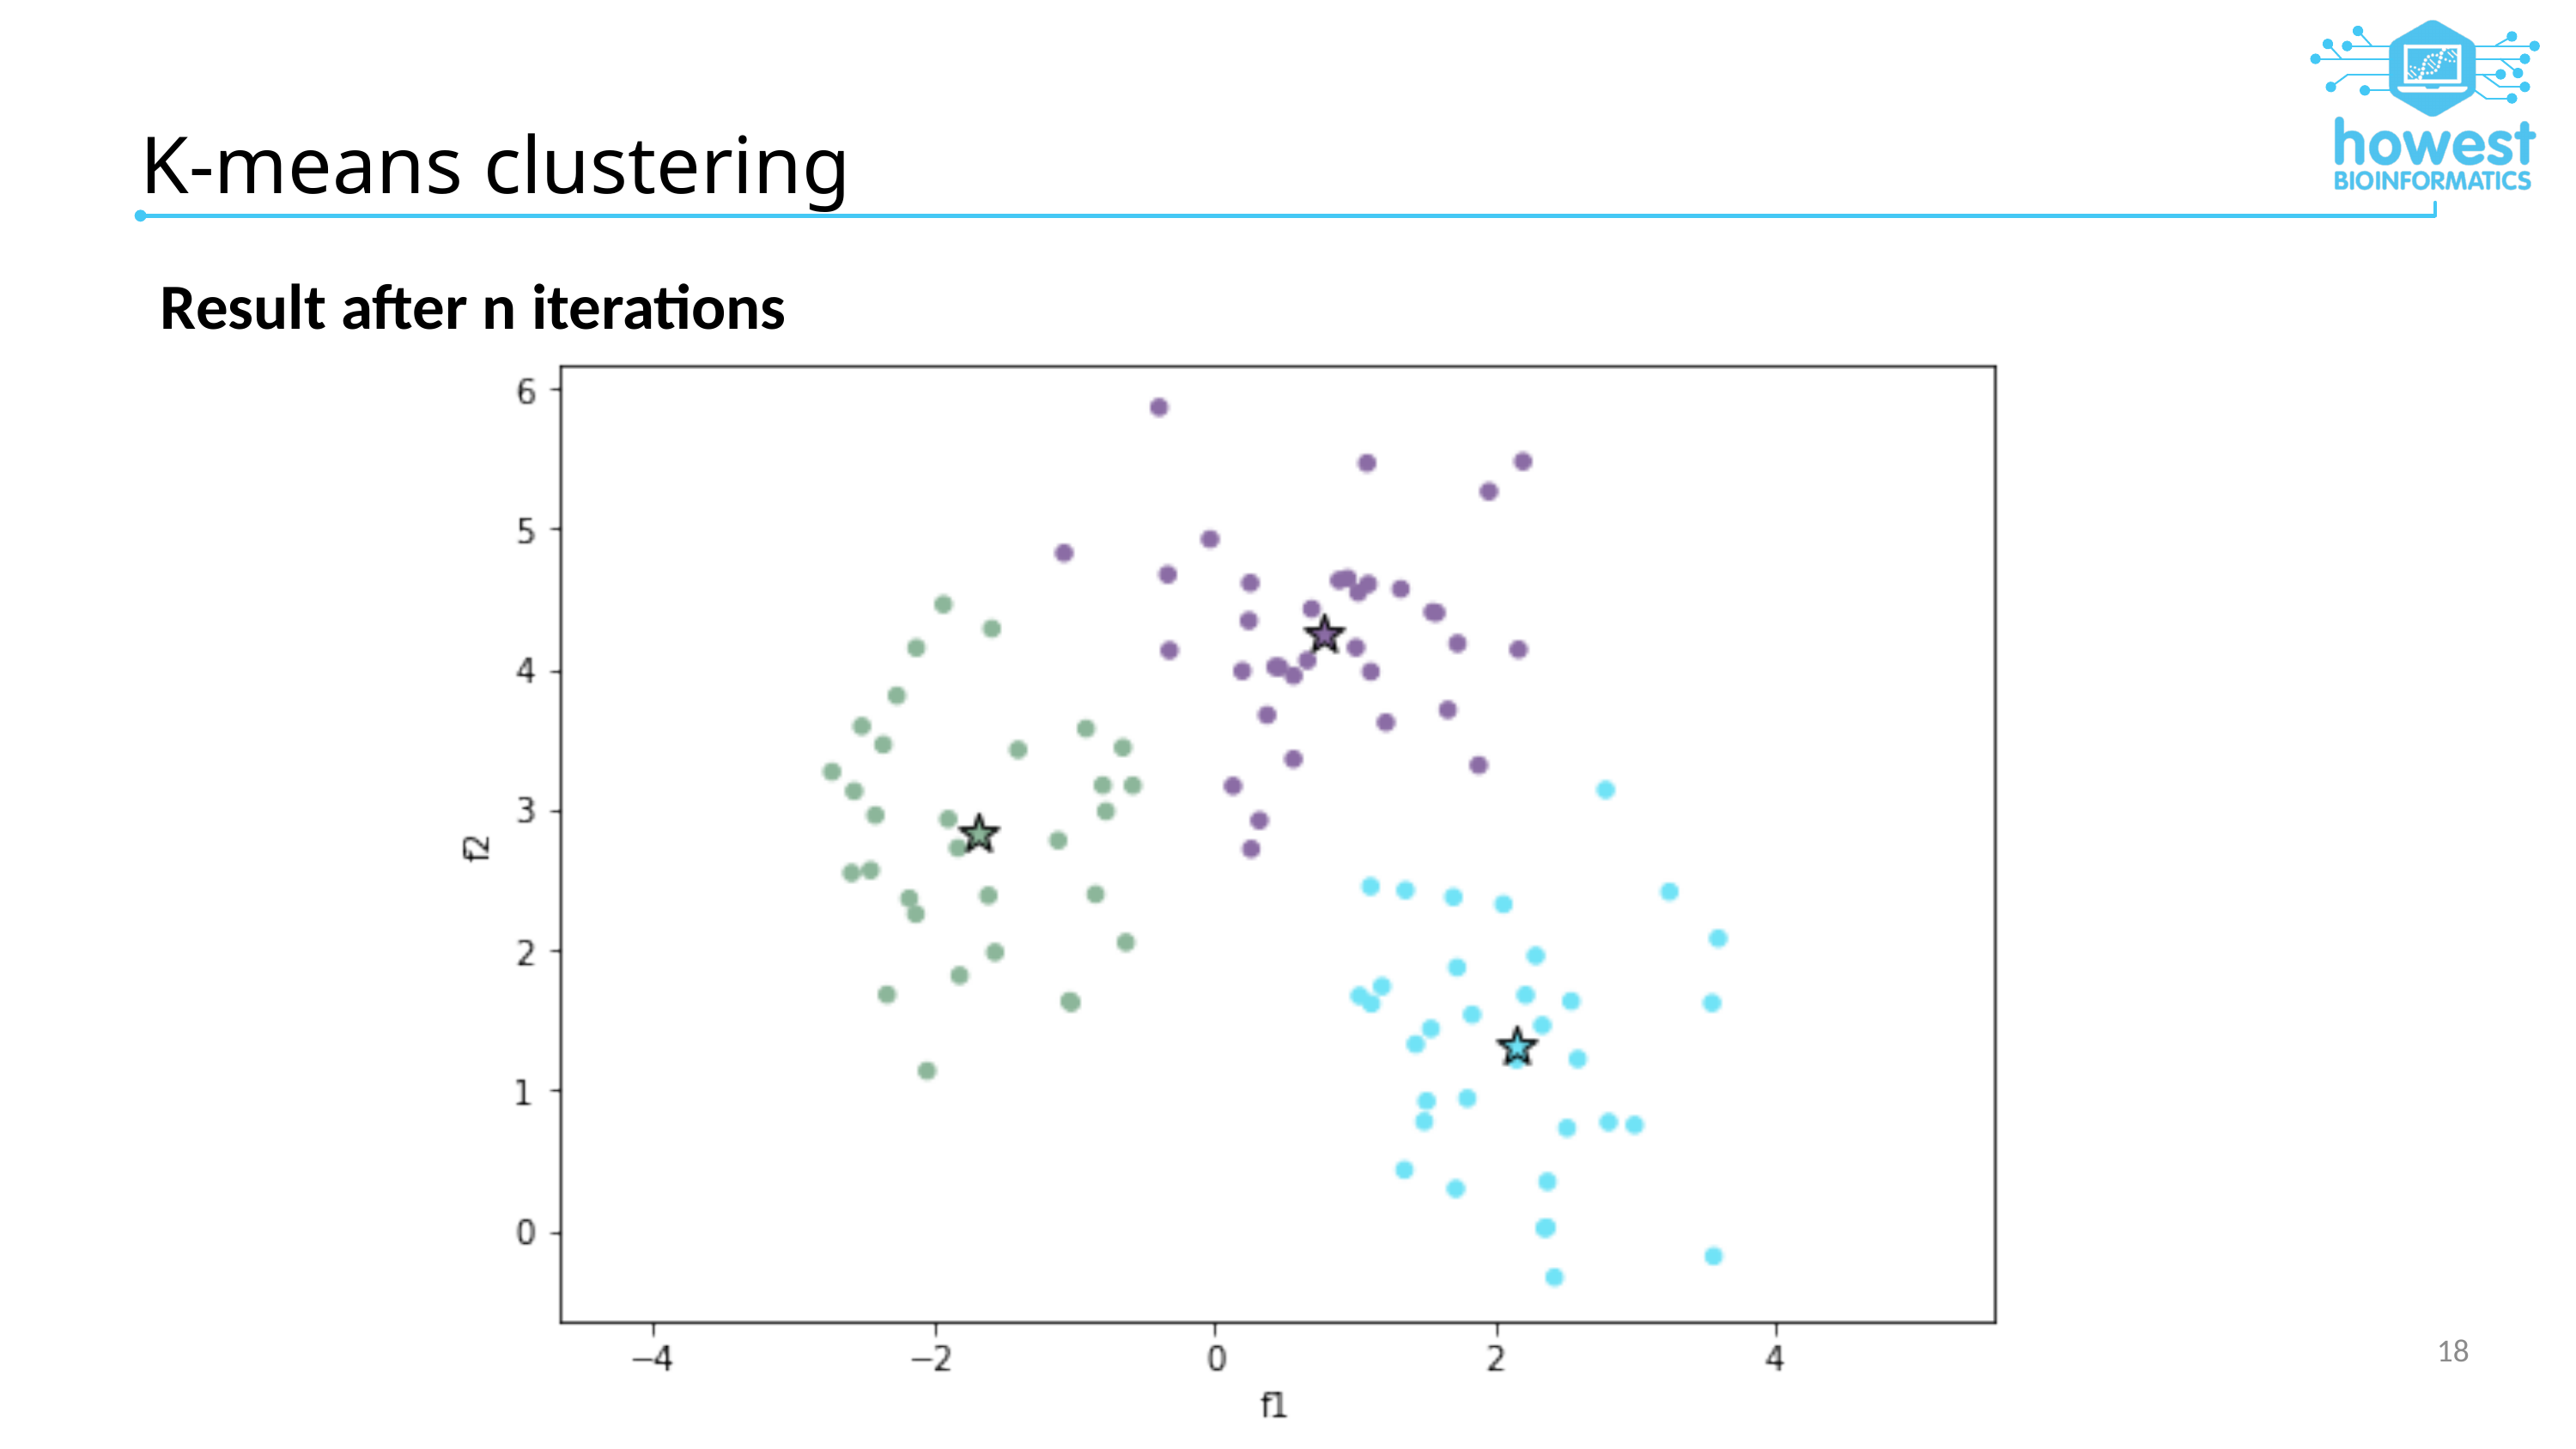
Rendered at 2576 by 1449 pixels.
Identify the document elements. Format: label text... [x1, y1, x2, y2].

picture [2312, 0, 2559, 228]
slide_number 18 [2341, 1310, 2482, 1388]
list Result after n iterations [147, 267, 2482, 1128]
picture [444, 343, 2015, 1449]
title K-means clustering [140, 124, 2252, 215]
